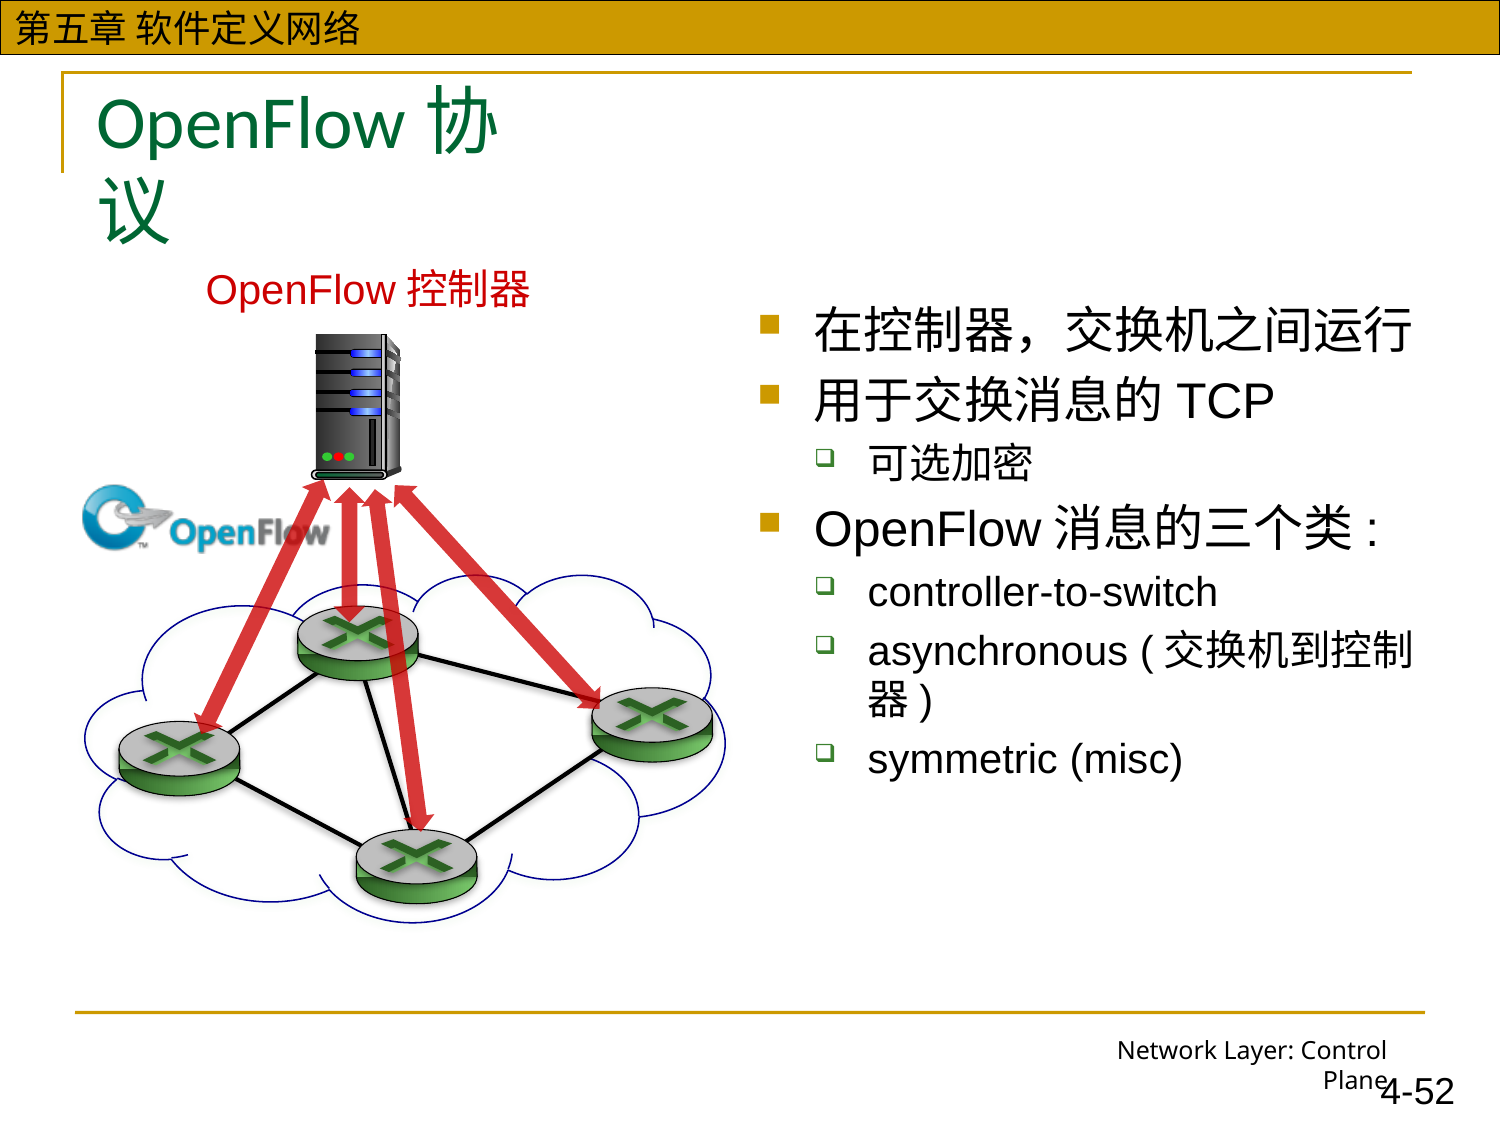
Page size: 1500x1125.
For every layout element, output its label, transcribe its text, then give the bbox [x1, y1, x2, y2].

footer Network Layer: Control Plane [1045, 1061, 1404, 1102]
title OpenFlow协议 [80, 66, 576, 253]
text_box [64, 255, 726, 922]
slide_number 4-52 [1365, 1060, 1477, 1106]
list 在控制器，交换机之间运行 用于交换消息的TCP 可选加密 OpenFlow消息的三个类: controller-to-switch asynchronous (交换机到控制器) symmetric (misc) [742, 290, 1477, 960]
